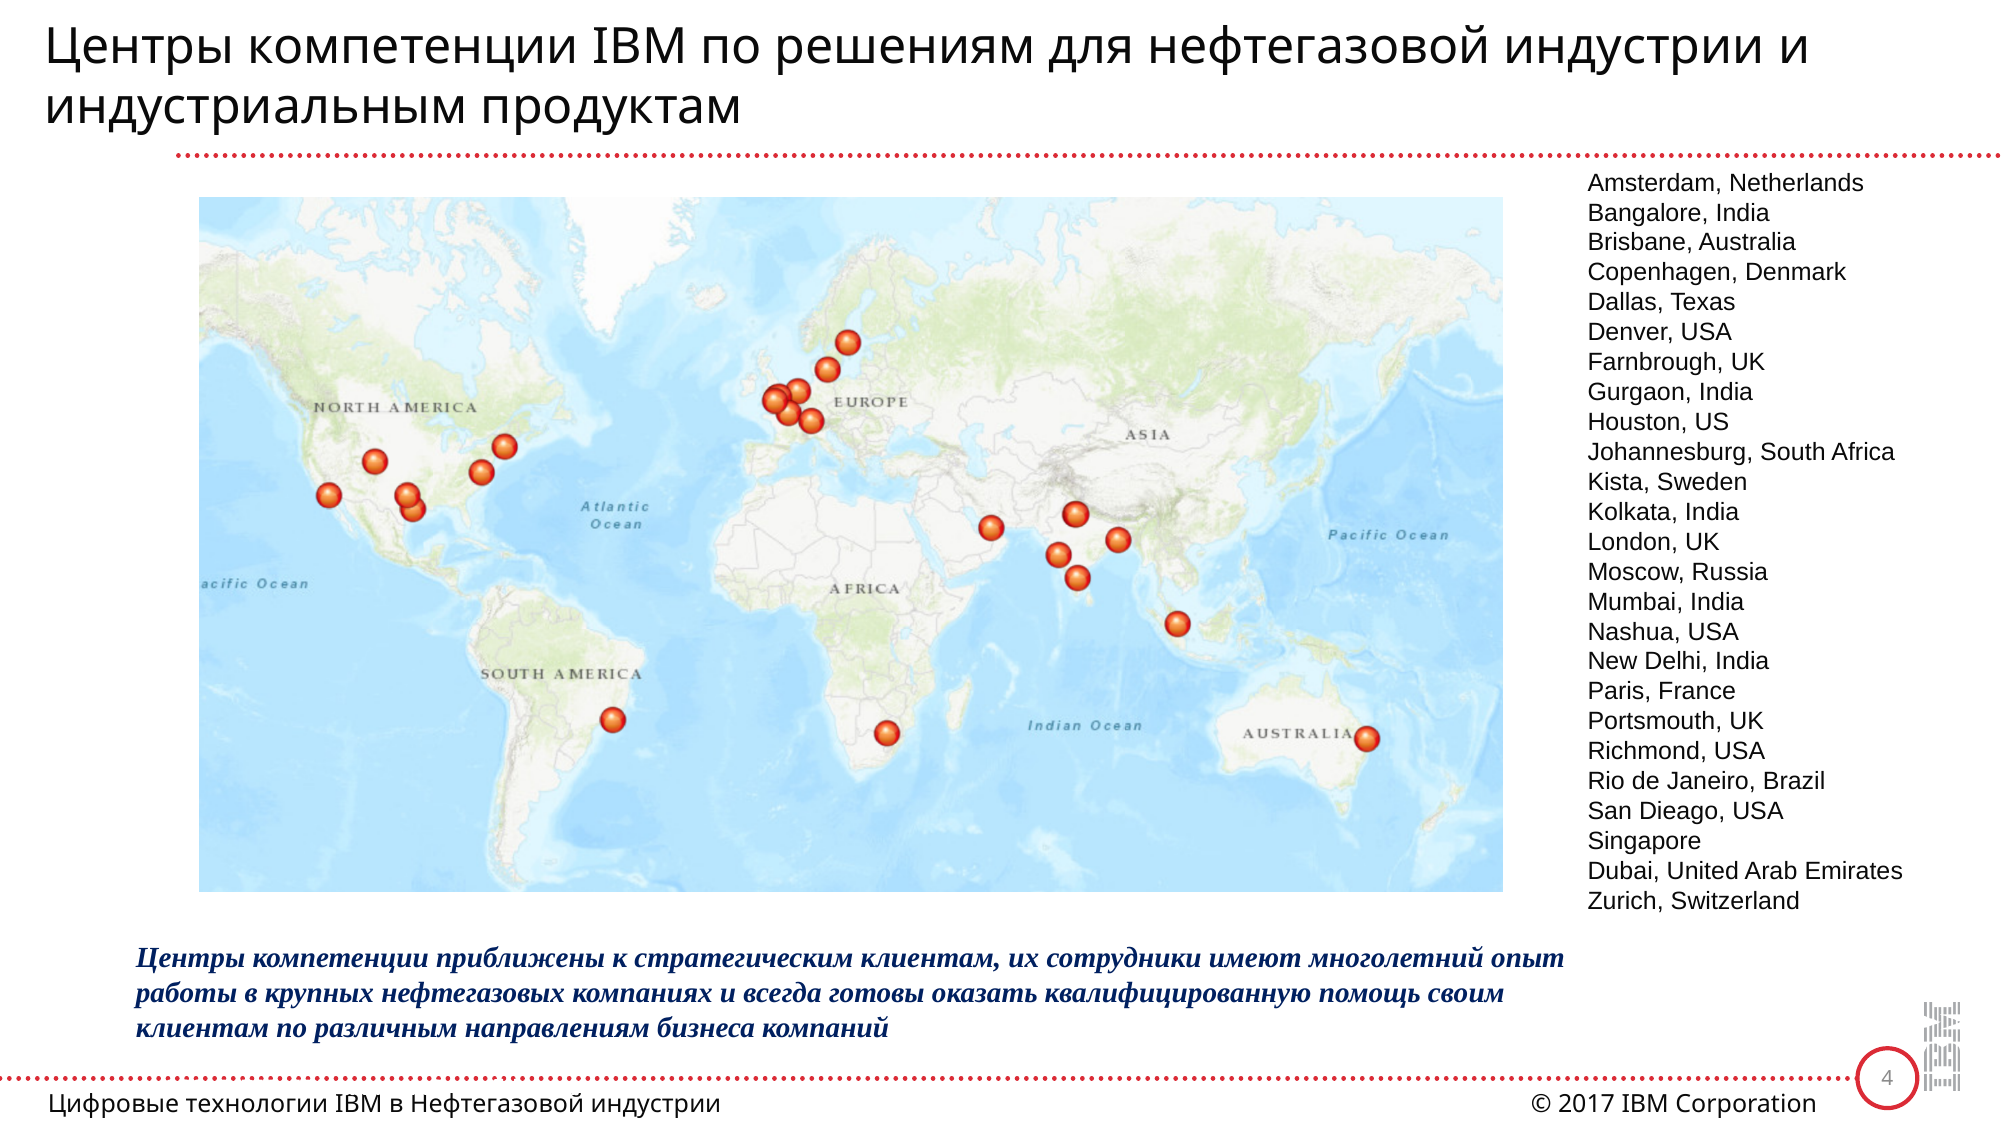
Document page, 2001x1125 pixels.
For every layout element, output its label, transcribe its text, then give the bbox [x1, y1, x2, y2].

title Центры компетенции IBM по решениям для нефтегазовой индустрии и индустриальным продуктам [44, 0, 2000, 159]
text_box Amsterdam, Netherlands Bangalore, India Brisbane, Australia Copenhagen, Denmark Dallas, Texas Denver, USA Farnbrough, UK Gurgaon, India Houston, US Johannesburg, South Africa Kista, Sweden Kolkata, India London, UK Moscow, Russia Mumbai, India Nashua, USA New Delhi, India Paris, France Portsmouth, UK Richmond, USA Rio de Janeiro, Brazil San Dieago, USA Singapore Dubai, United Arab Emirates Zurich, Switzerland [1572, 158, 1986, 922]
picture [1924, 1002, 1960, 1091]
picture [199, 197, 1504, 893]
text_box Центры компетенции приближены к стратегическим клиентам, их сотрудники имеют многолетний опыт работы в крупных нефтегазовых компаниях и всегда готовы оказать квалифицированную помощь своим клиентам по различным направлениям бизнеса компаний [121, 931, 1628, 1051]
slide_number 4 [1857, 1048, 1918, 1109]
